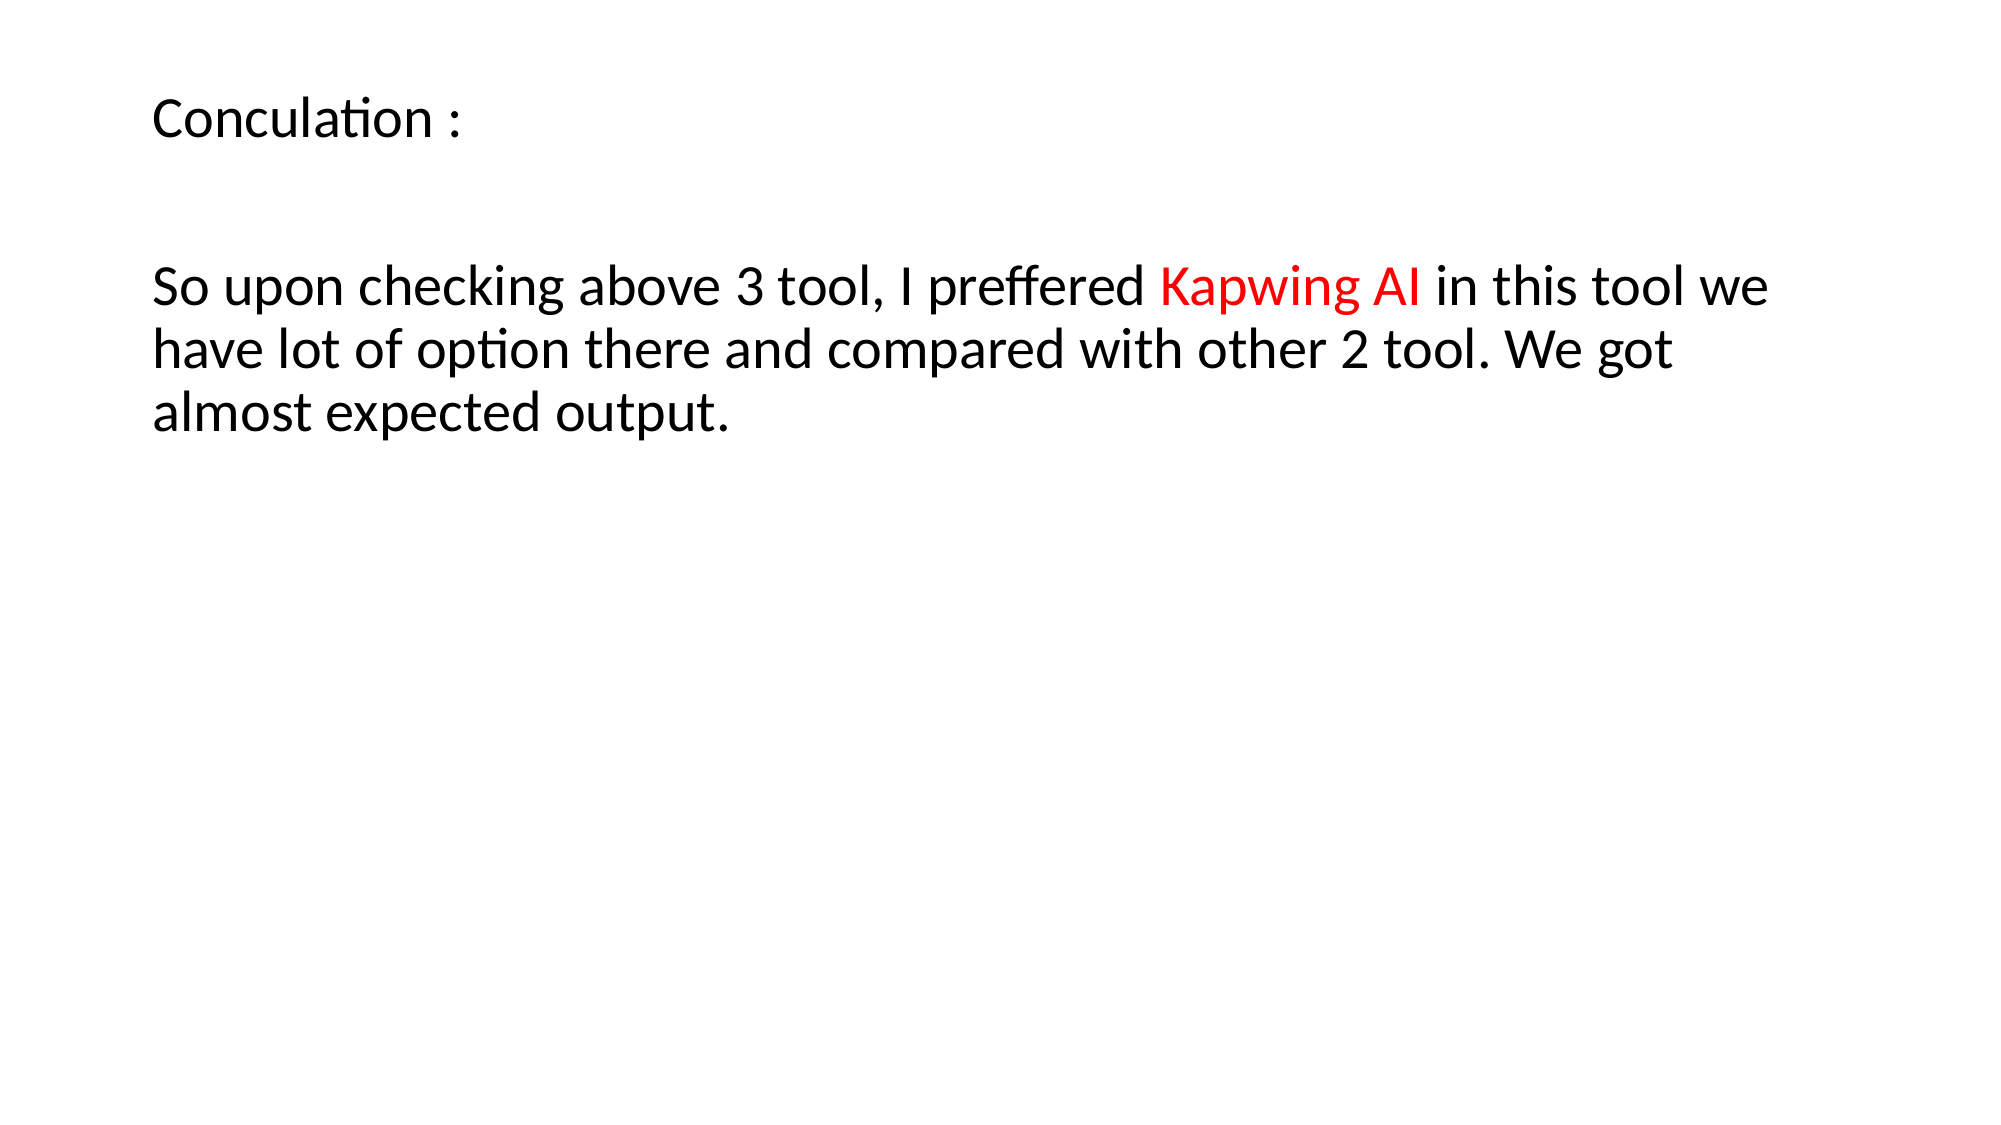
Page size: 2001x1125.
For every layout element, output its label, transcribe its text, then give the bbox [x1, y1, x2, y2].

list Conculation : So upon checking above 3 tool, I preffered Kapwing AI in this tool we have lot of option there and compared with other 2 tool. We got almost expected output. [137, 80, 1863, 1014]
